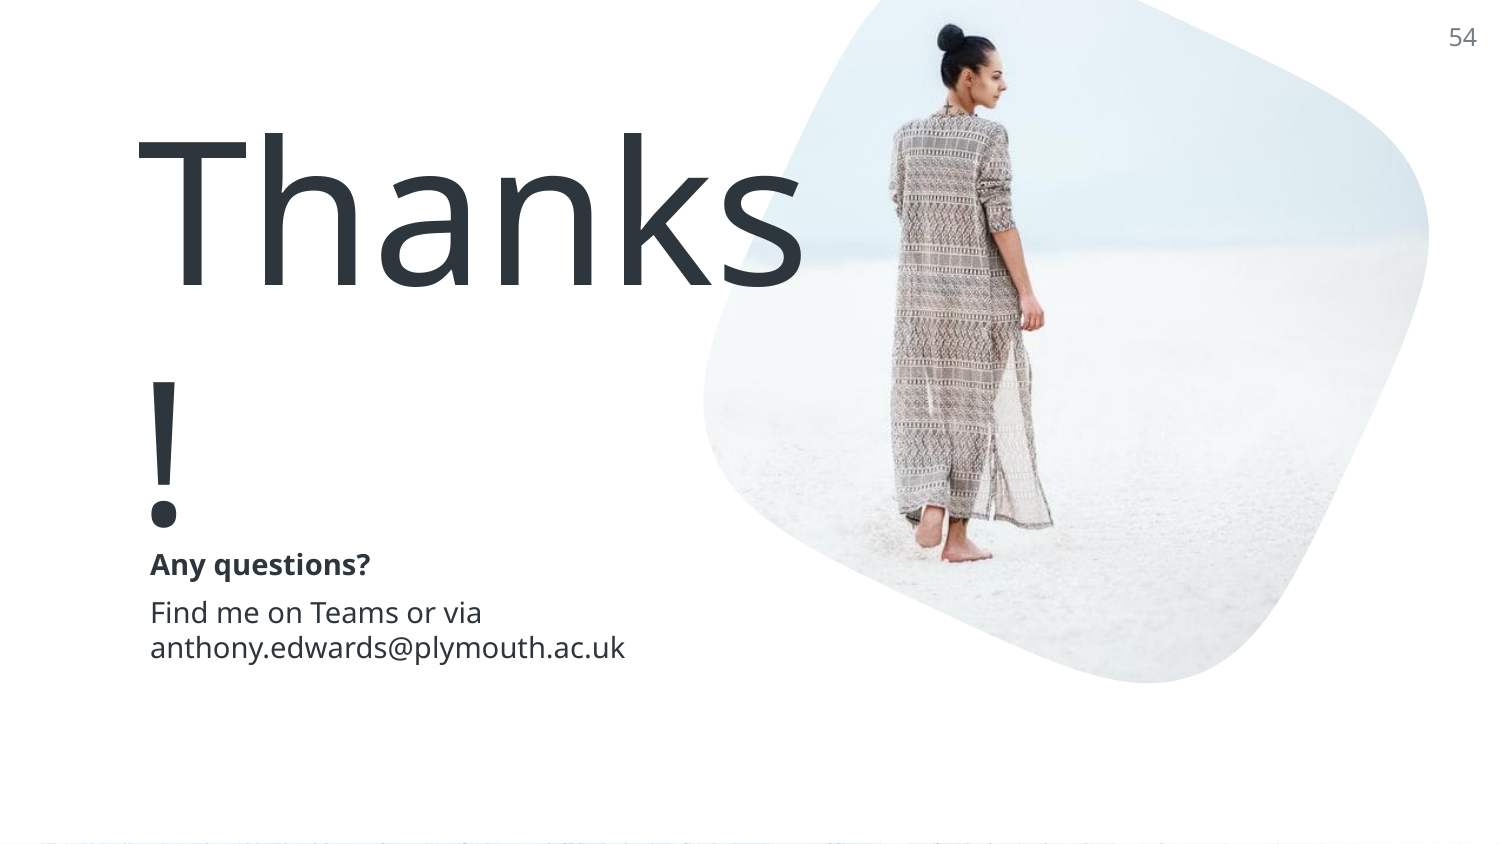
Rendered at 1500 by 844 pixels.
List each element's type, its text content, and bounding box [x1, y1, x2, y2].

subtitle Any questions? Find me on Teams or via anthony.edwards@plymouth.ac.uk [150, 546, 857, 702]
picture [703, 0, 1430, 684]
slide_number 54 [1434, 21, 1478, 86]
title Thanks! [137, 319, 698, 566]
